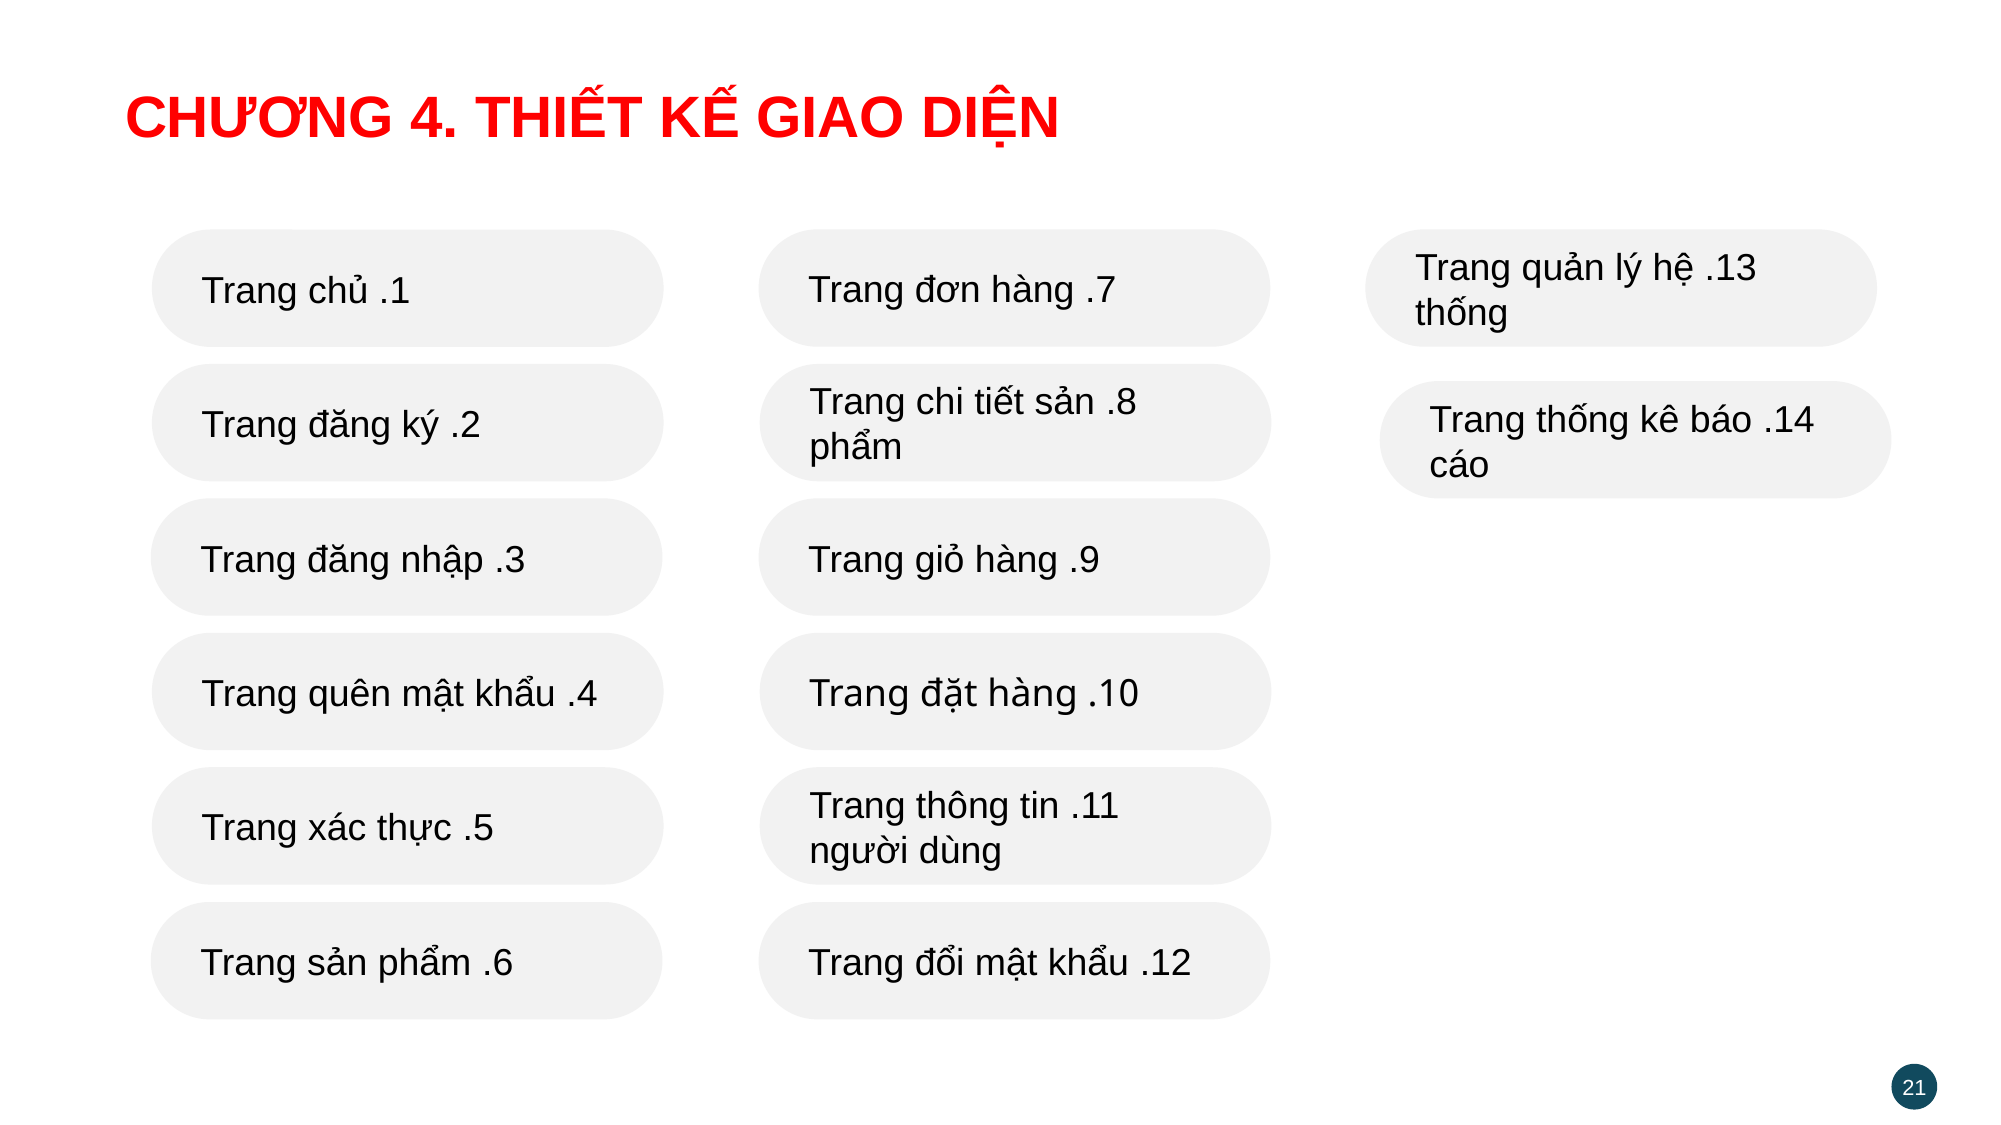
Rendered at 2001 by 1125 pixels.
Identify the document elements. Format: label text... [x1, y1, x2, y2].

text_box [151, 363, 664, 482]
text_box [759, 363, 1272, 482]
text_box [151, 632, 664, 751]
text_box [1379, 381, 1892, 499]
text_box [1901, 1107, 1927, 1111]
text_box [150, 901, 663, 1020]
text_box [151, 767, 664, 885]
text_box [1365, 229, 1878, 347]
text_box CHƯƠNG 4. THIẾT KẾ GIAO DIỆN [125, 63, 1850, 158]
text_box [759, 632, 1272, 751]
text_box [759, 767, 1272, 885]
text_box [758, 901, 1271, 1020]
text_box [150, 498, 663, 616]
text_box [758, 229, 1271, 347]
slide_number 21 [1885, 1066, 1943, 1107]
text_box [151, 229, 664, 347]
text_box [1902, 1062, 1927, 1066]
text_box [758, 498, 1271, 616]
